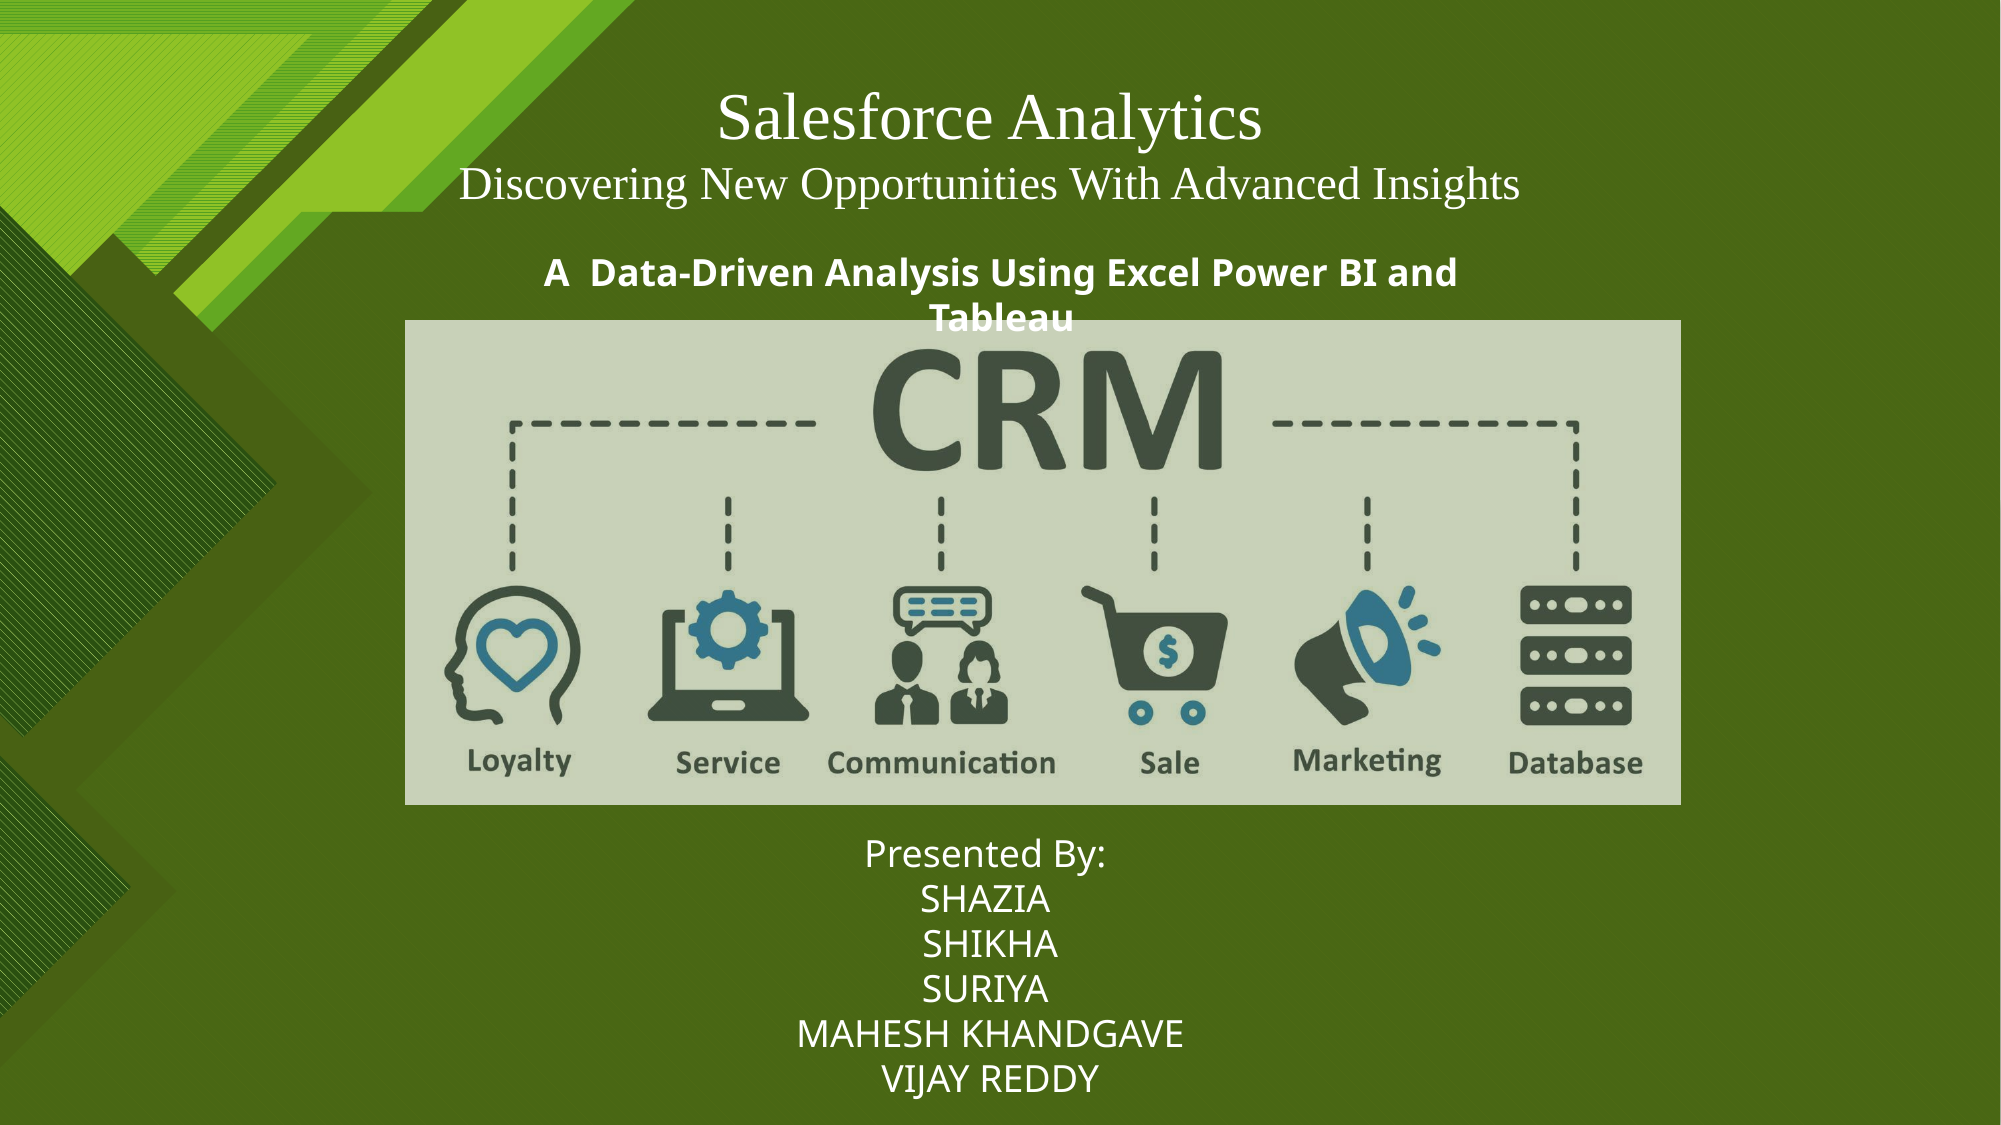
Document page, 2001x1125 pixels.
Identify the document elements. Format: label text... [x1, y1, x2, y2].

picture [404, 319, 1681, 806]
text_box A Data-Driven Analysis Using Excel Power BI and Tableau [451, 241, 1553, 318]
title Salesforce Analytics Discovering New Opportunities With Advanced Insights [300, 61, 1681, 217]
text_box Presented By: SHAZIA SHIKHA SURIYA MAHESH KHANDGAVE VIJAY REDDY [615, 822, 1365, 1108]
